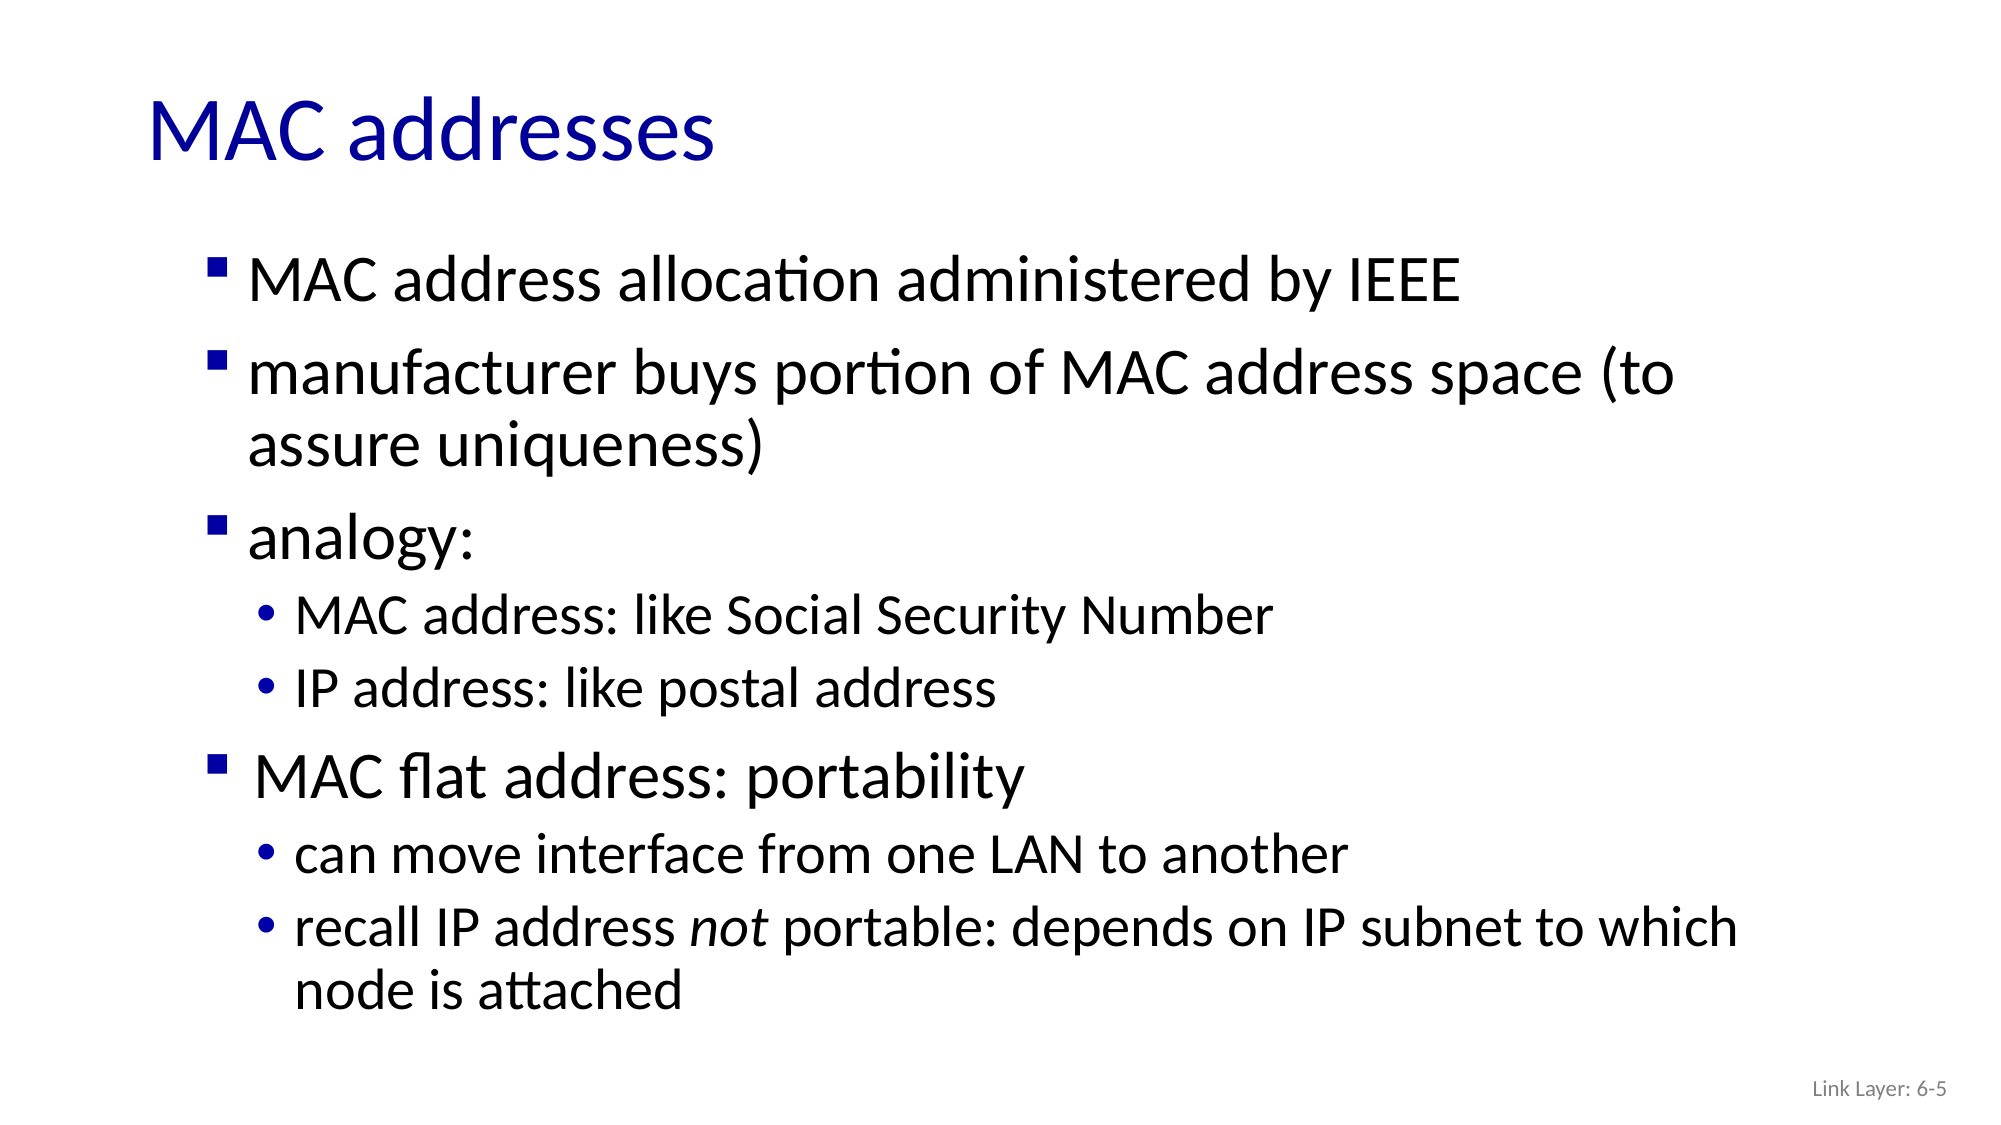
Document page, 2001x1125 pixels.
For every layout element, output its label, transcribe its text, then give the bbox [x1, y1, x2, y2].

title MAC addresses [131, 57, 1857, 205]
slide_number Link Layer: 6-5 [1512, 1056, 1963, 1117]
text_box MAC address allocation administered by IEEE manufacturer buys portion of MAC address space (to assure uniqueness) analogy: MAC address: like Social Security Number IP address: like postal address MAC flat address: portability can move interface from one LAN to another recall IP address not portable: depends on IP subnet to which node is attached [165, 236, 1811, 1059]
